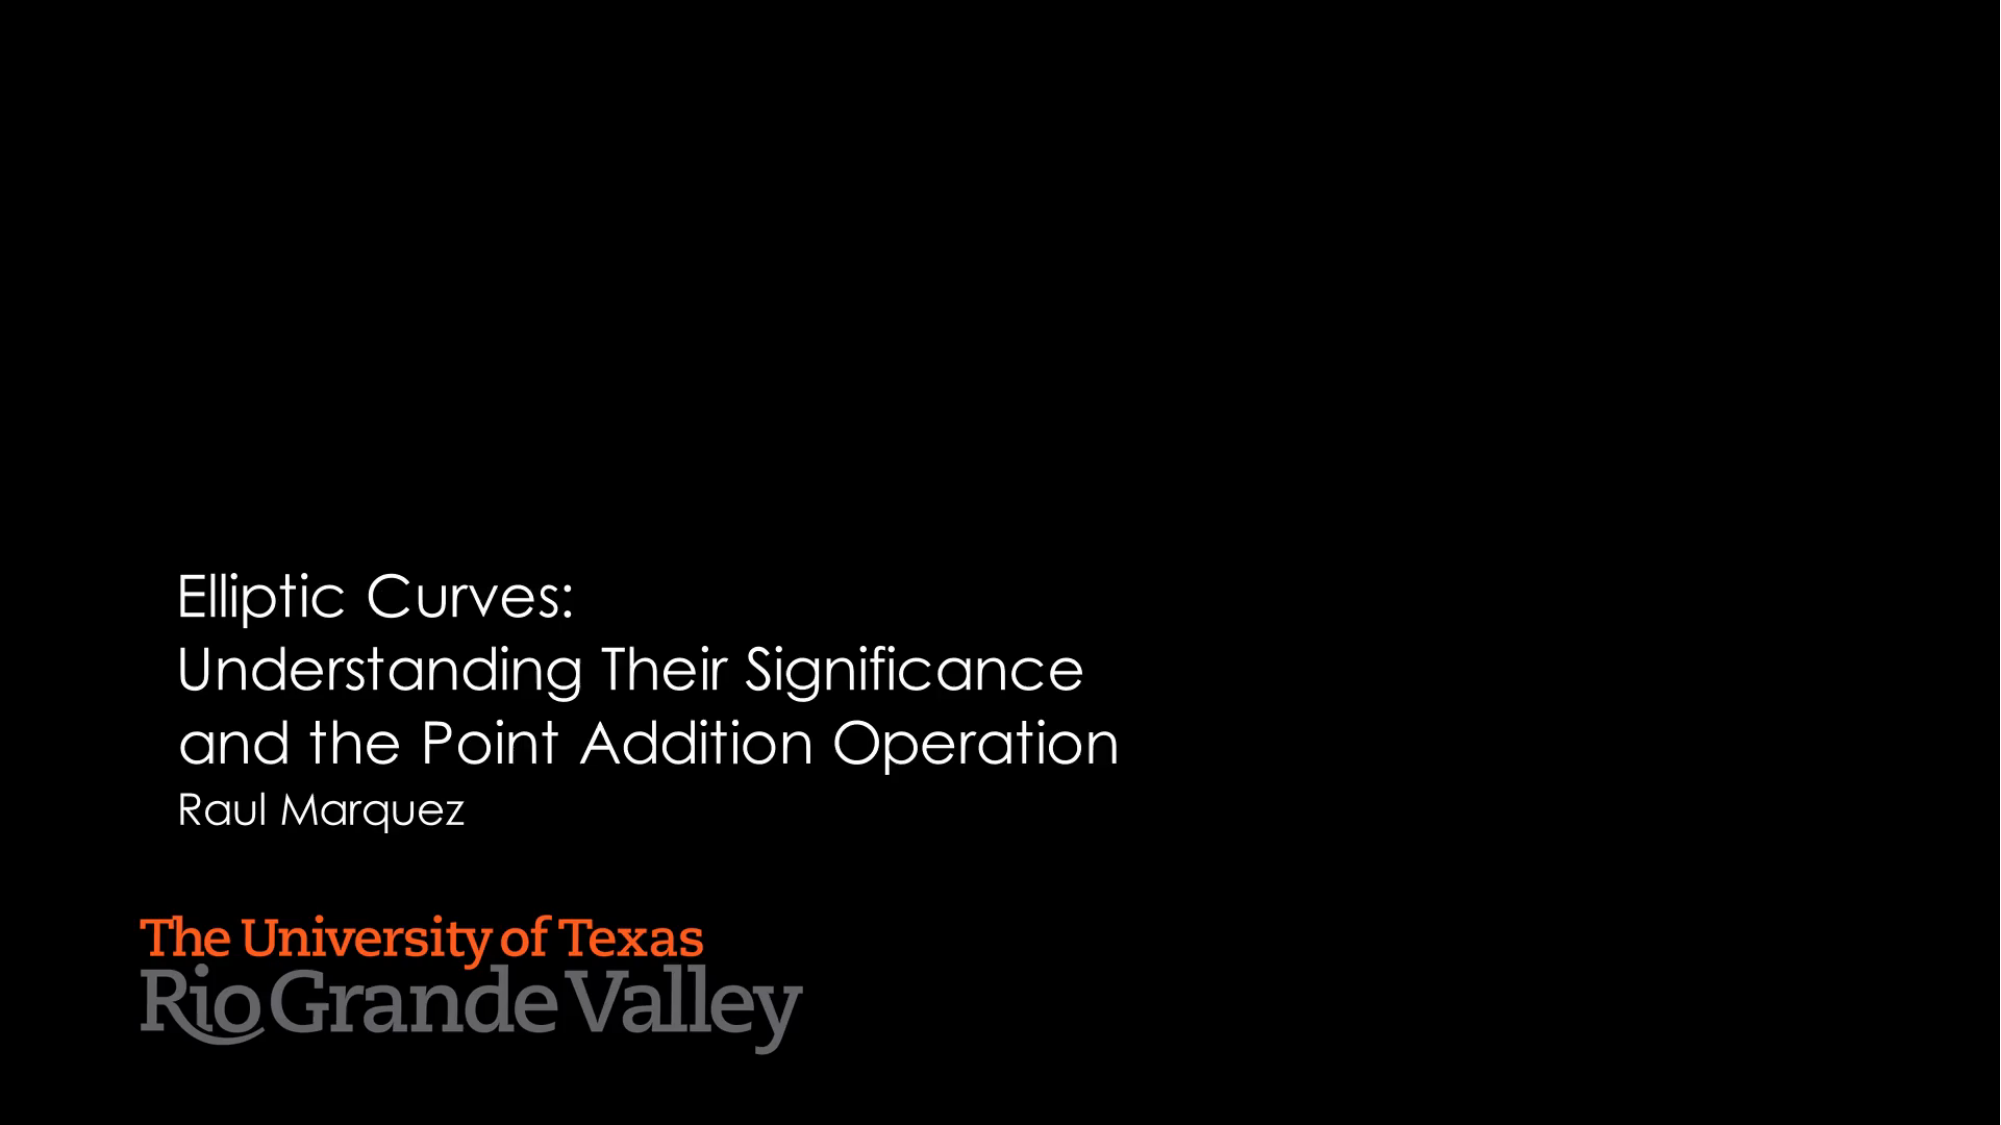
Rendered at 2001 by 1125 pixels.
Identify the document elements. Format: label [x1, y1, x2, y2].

text_box [0, 0, 2000, 1125]
